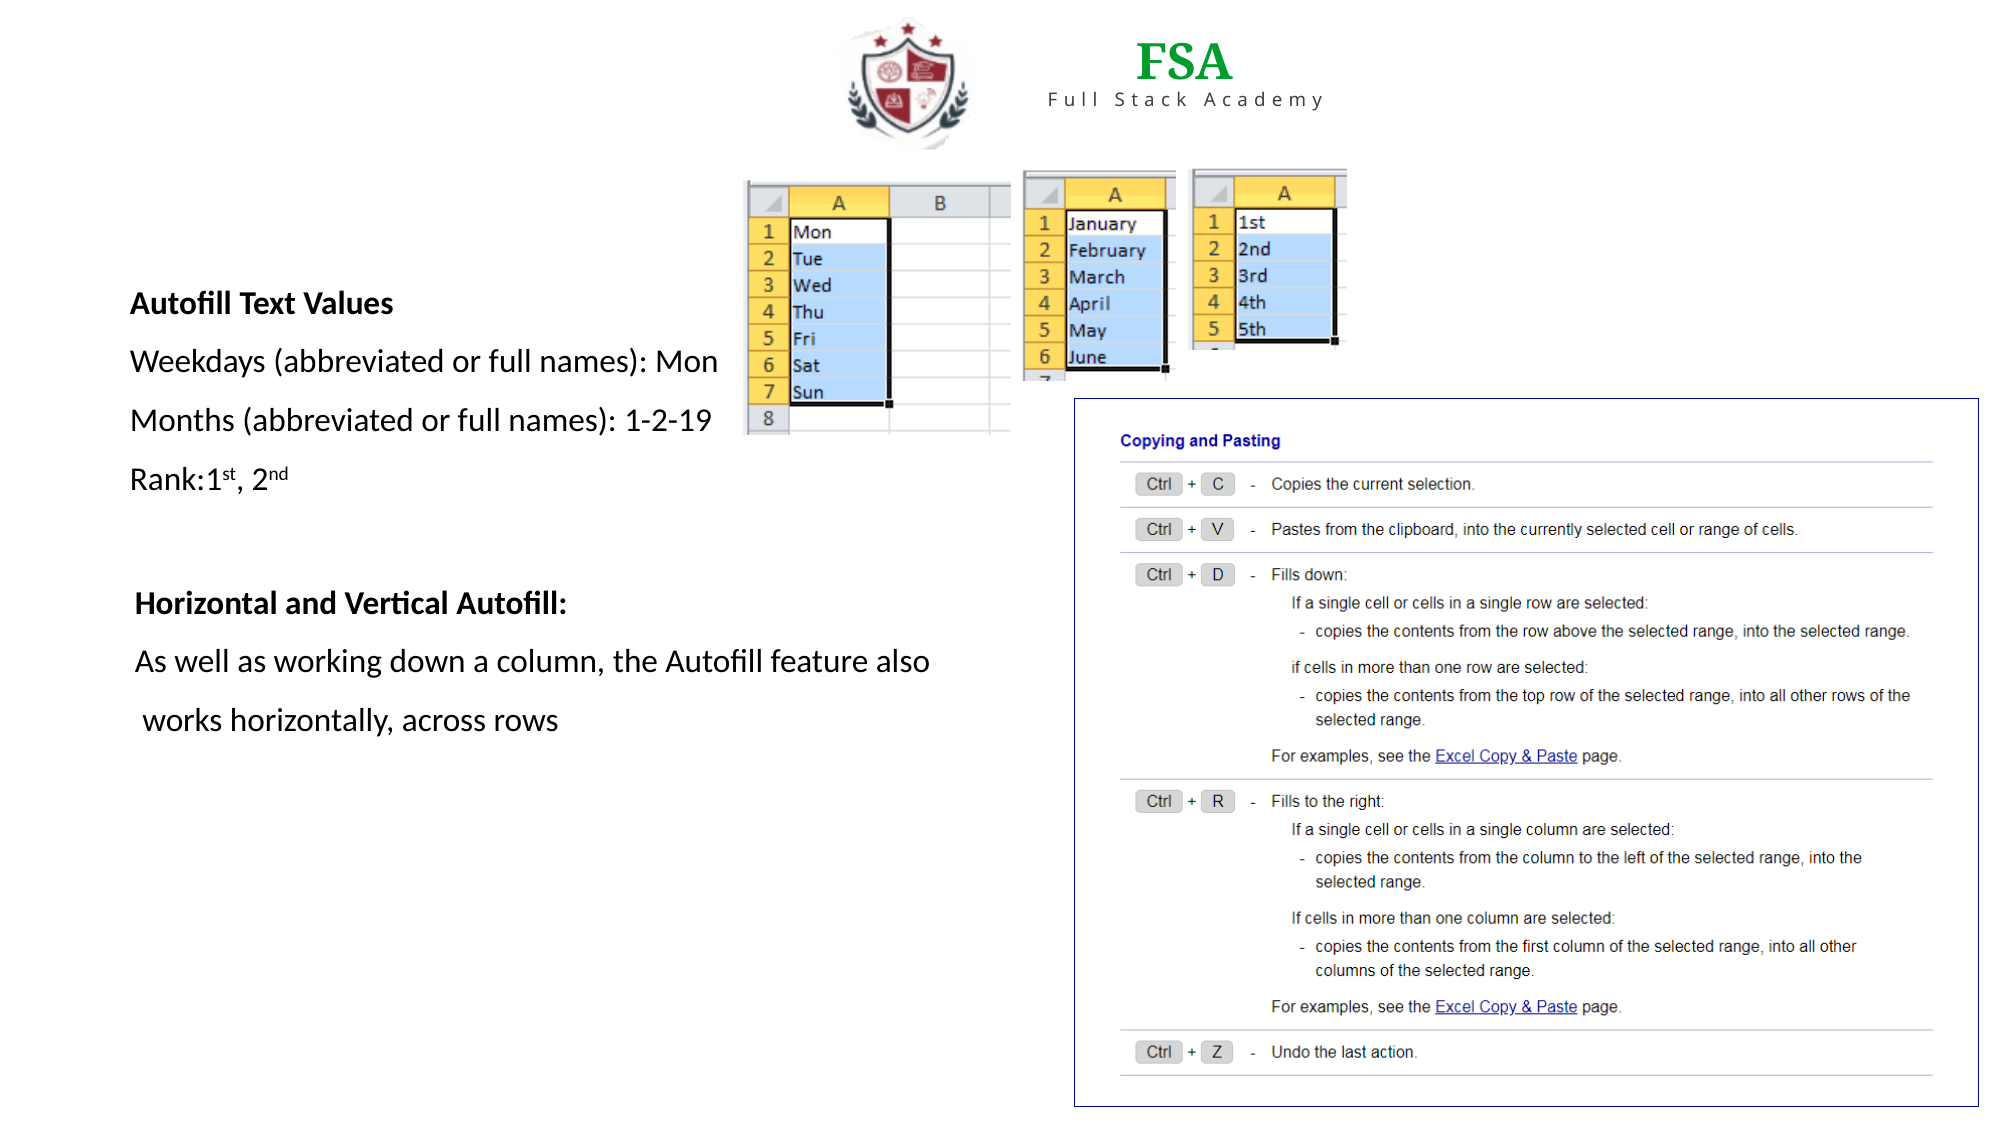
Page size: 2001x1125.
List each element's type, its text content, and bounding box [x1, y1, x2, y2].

text_box Horizontal and Vertical Autofill: As well as working down a column, the Autofill feature also works horizontally, across rows [120, 573, 947, 805]
text_box FSA Full Stack Academy [979, 51, 1415, 118]
picture [742, 179, 1011, 435]
picture [1022, 166, 1176, 381]
picture [1188, 166, 1347, 350]
text_box Autofill Text Values Weekdays (abbreviated or full names): Mon Months (abbreviated or full names): 1-2-19 Rank:1st, 2nd [115, 273, 1116, 505]
picture [1072, 396, 1983, 1109]
picture [827, 16, 979, 153]
